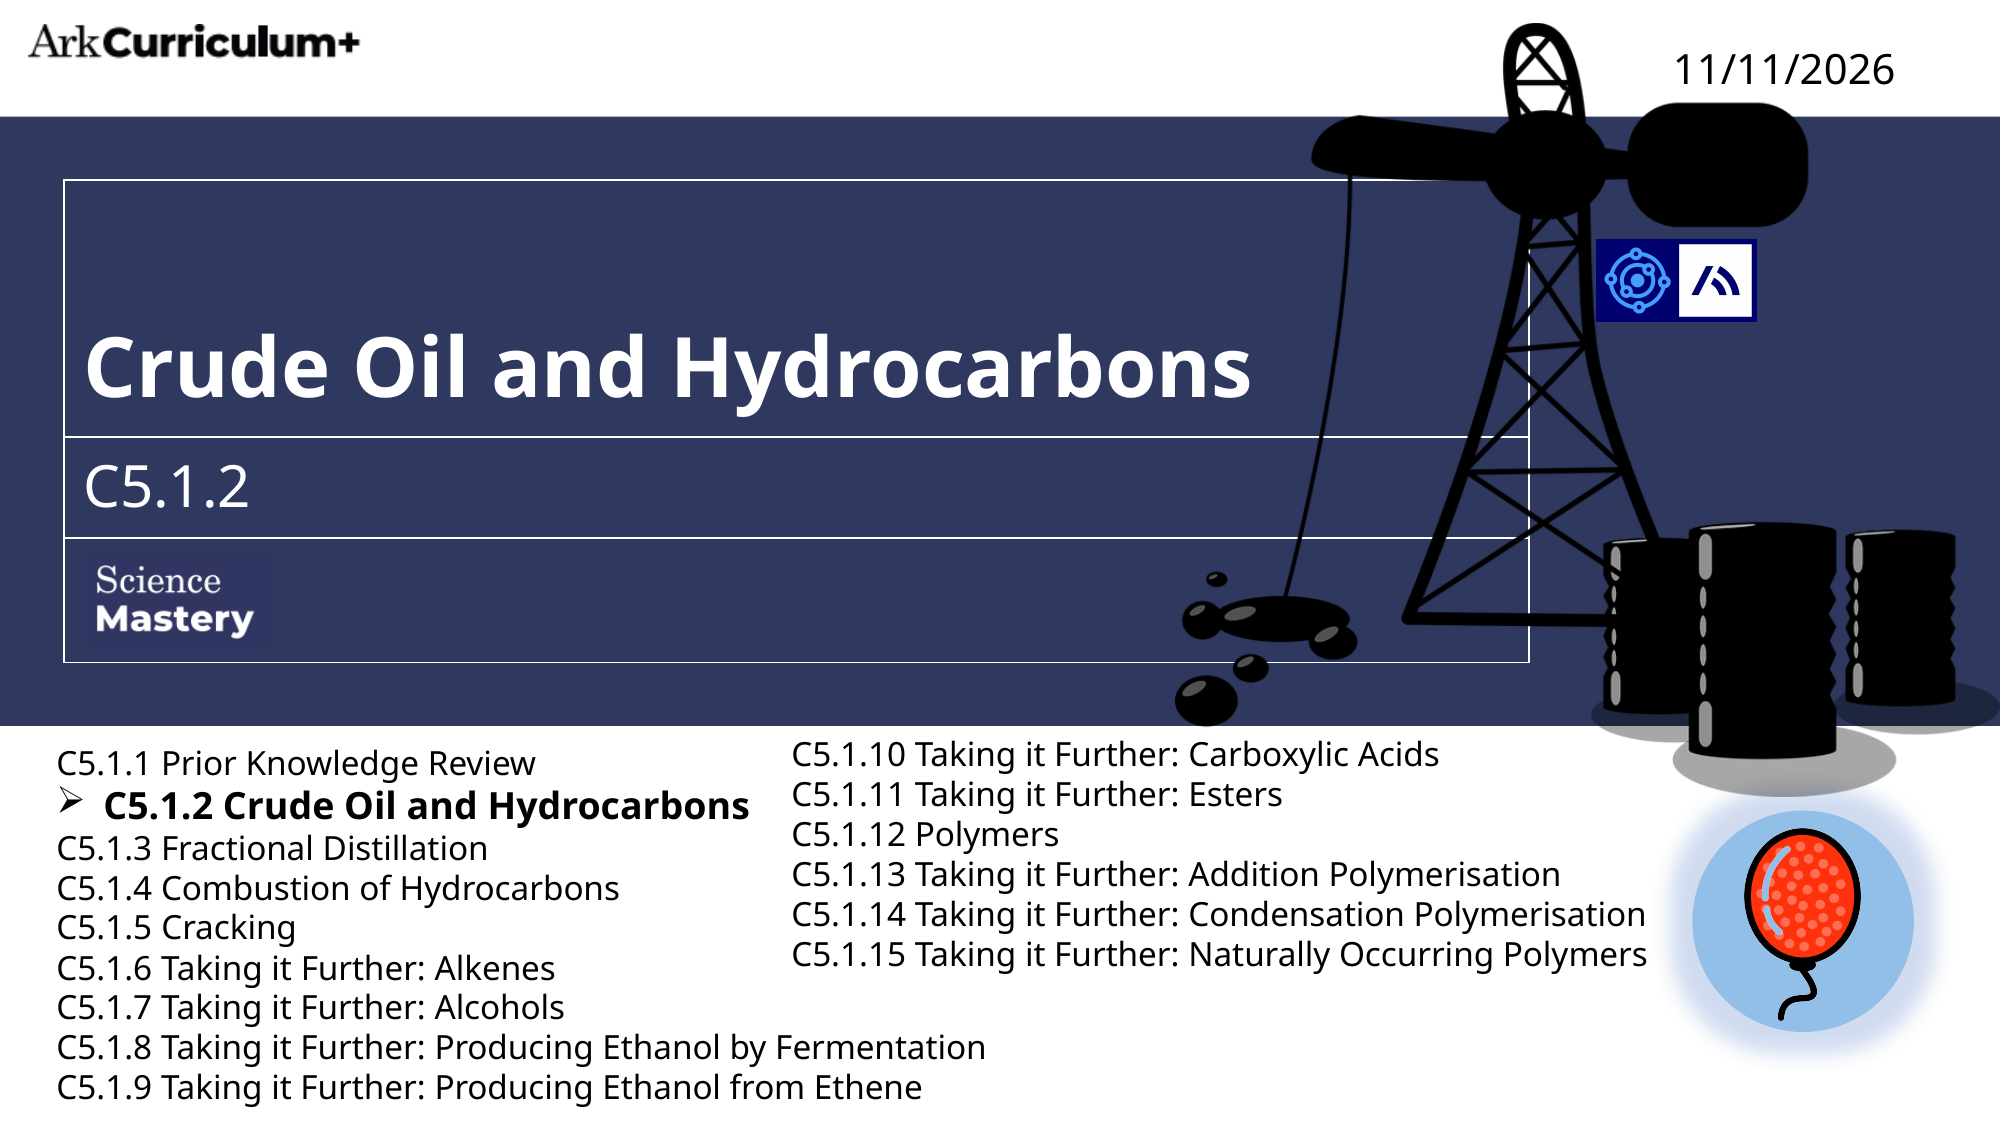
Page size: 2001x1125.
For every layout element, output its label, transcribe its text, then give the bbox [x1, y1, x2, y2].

picture [1175, 23, 2000, 797]
list Crude Oil and Hydrocarbons [83, 215, 1175, 416]
picture [1744, 827, 1861, 1021]
text_box C5.1.10 Taking it Further: Carboxylic Acids C5.1.11 Taking it Further: Esters C5.1.12 Polymers C5.1.13 Taking it Further: Addition Polymerisation C5.1.14 Taking it Further: Condensation Polymerisation C5.1.15 Taking it Further: Naturally Occurring Polymers [776, 726, 1843, 981]
picture [83, 550, 270, 653]
text_box C5.1.1 Prior Knowledge Review C5.1.2 Crude Oil and Hydrocarbons C5.1.3 Fractional Distillation C5.1.4 Combustion of Hydrocarbons C5.1.5 Cracking C5.1.6 Taking it Further: Alkenes C5.1.7 Taking it Further: Alcohols C5.1.8 Taking it Further: Producing Ethanol by Fermentation C5.1.9 Taking it Further: Producing Ethanol from Ethene [41, 734, 1032, 1125]
title C5.1.2 [83, 444, 1175, 527]
